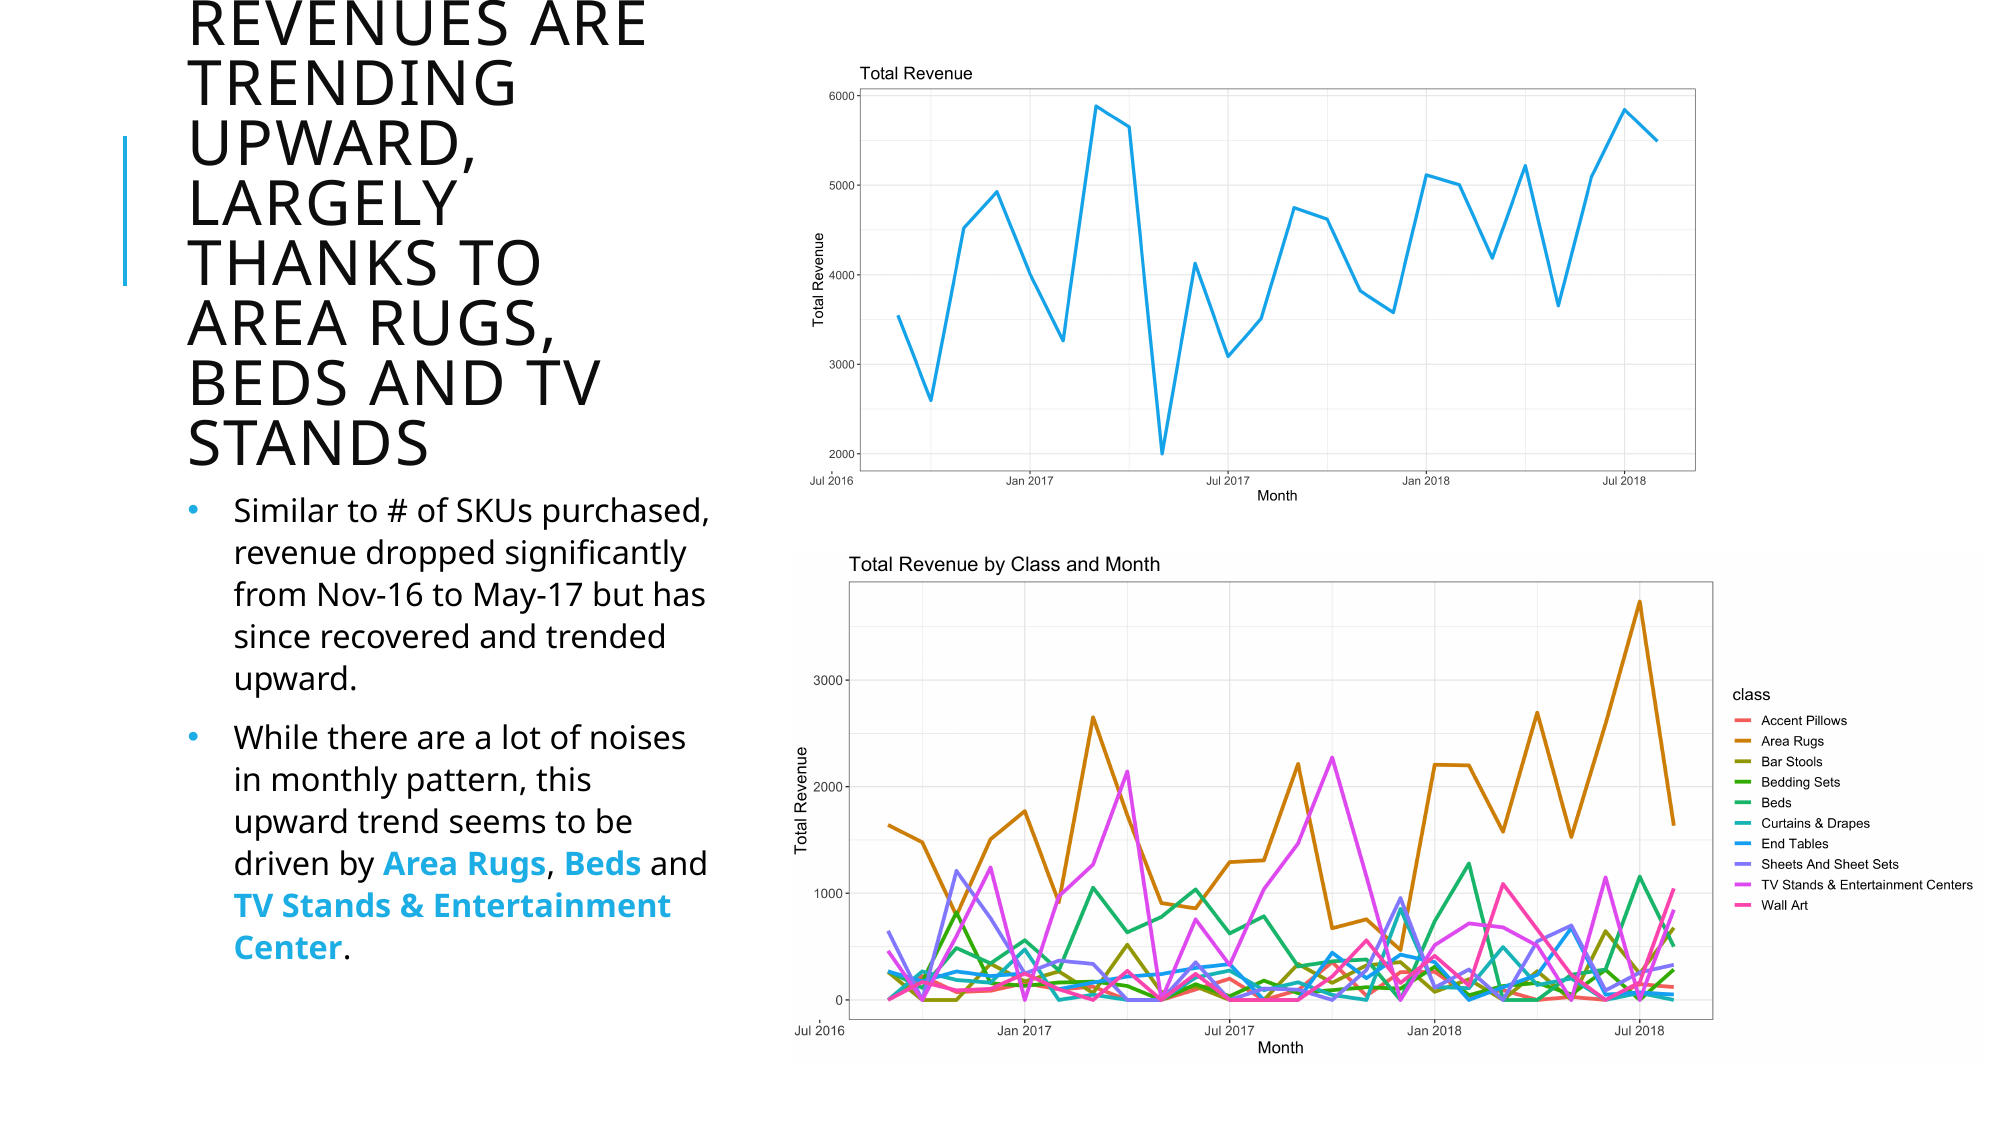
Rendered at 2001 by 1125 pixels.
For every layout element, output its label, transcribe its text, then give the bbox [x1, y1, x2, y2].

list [788, 549, 1986, 1064]
list Similar to # of SKUs purchased, revenue dropped significantly from Nov-16 to May-17 but has since recovered and trended upward. While there are a lot of noises in monthly pattern, this upward trend seems to be driven by Area Rugs, Beds and TV Stands & Entertainment Center. [172, 479, 727, 1021]
picture [807, 61, 1702, 509]
title Revenues are trending upward, largely thanks to area rugs, beds and tv stands [172, 79, 727, 396]
